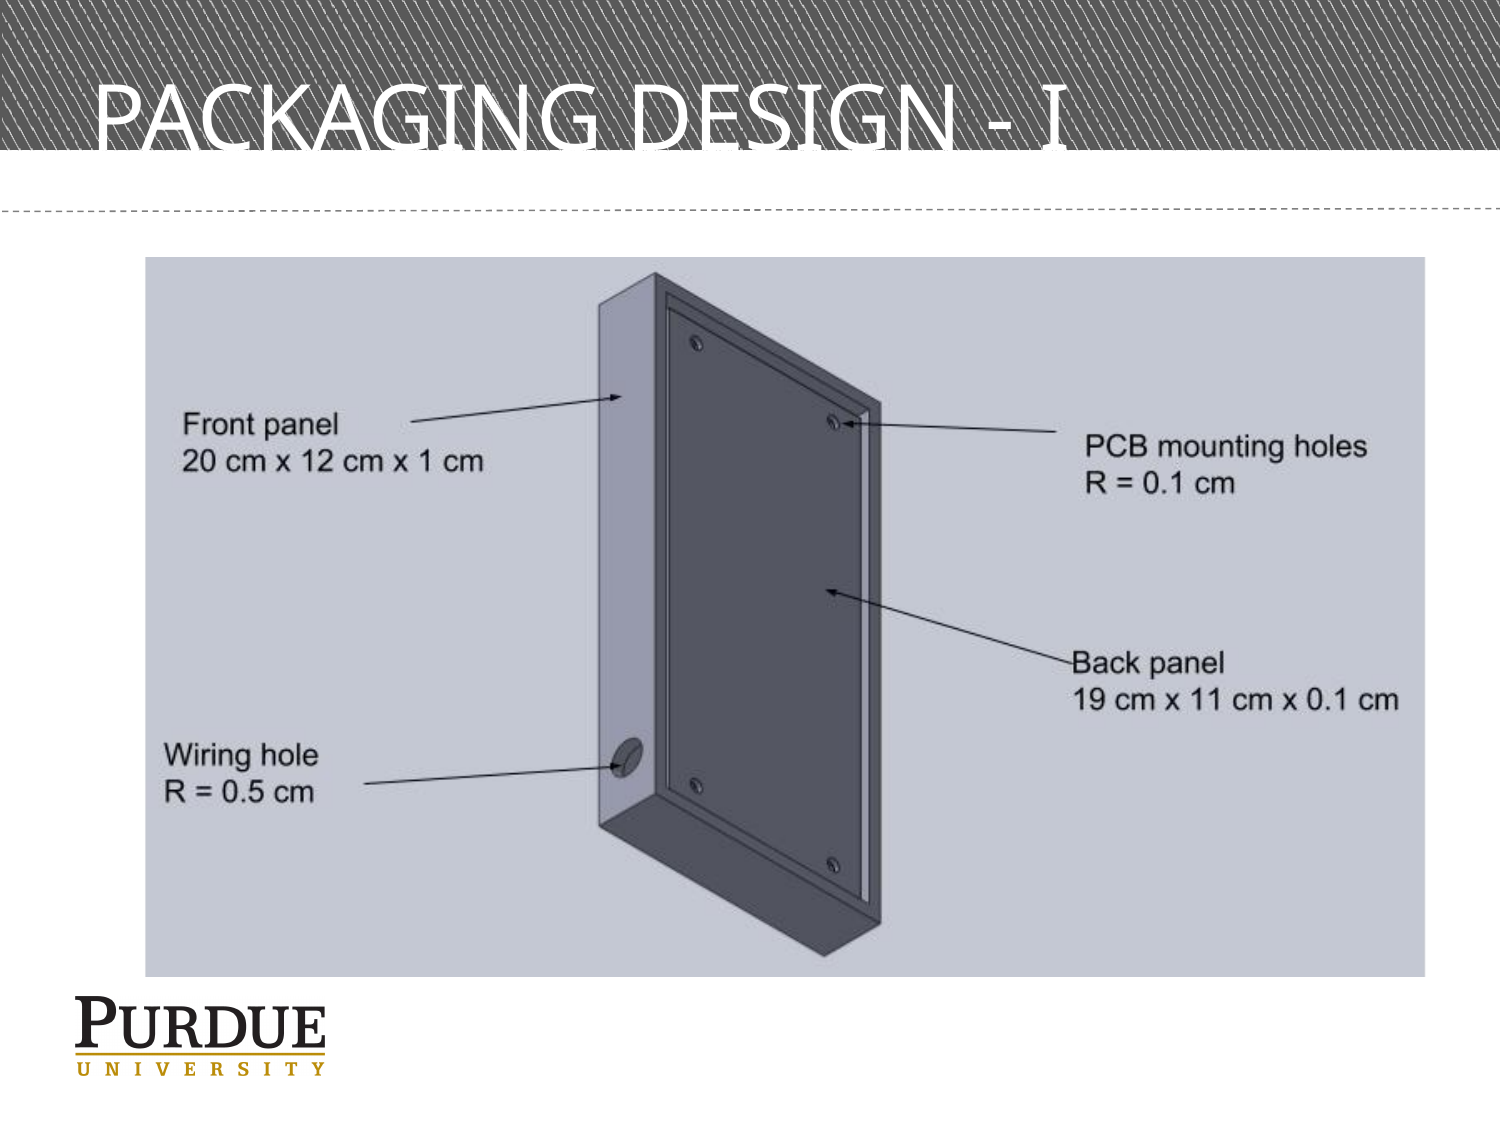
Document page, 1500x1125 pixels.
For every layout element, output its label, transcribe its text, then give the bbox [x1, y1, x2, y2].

title PACKAGING DESIGN - I [75, 51, 1427, 175]
picture [144, 256, 1427, 978]
picture [2, 0, 1500, 151]
picture [75, 996, 325, 1076]
